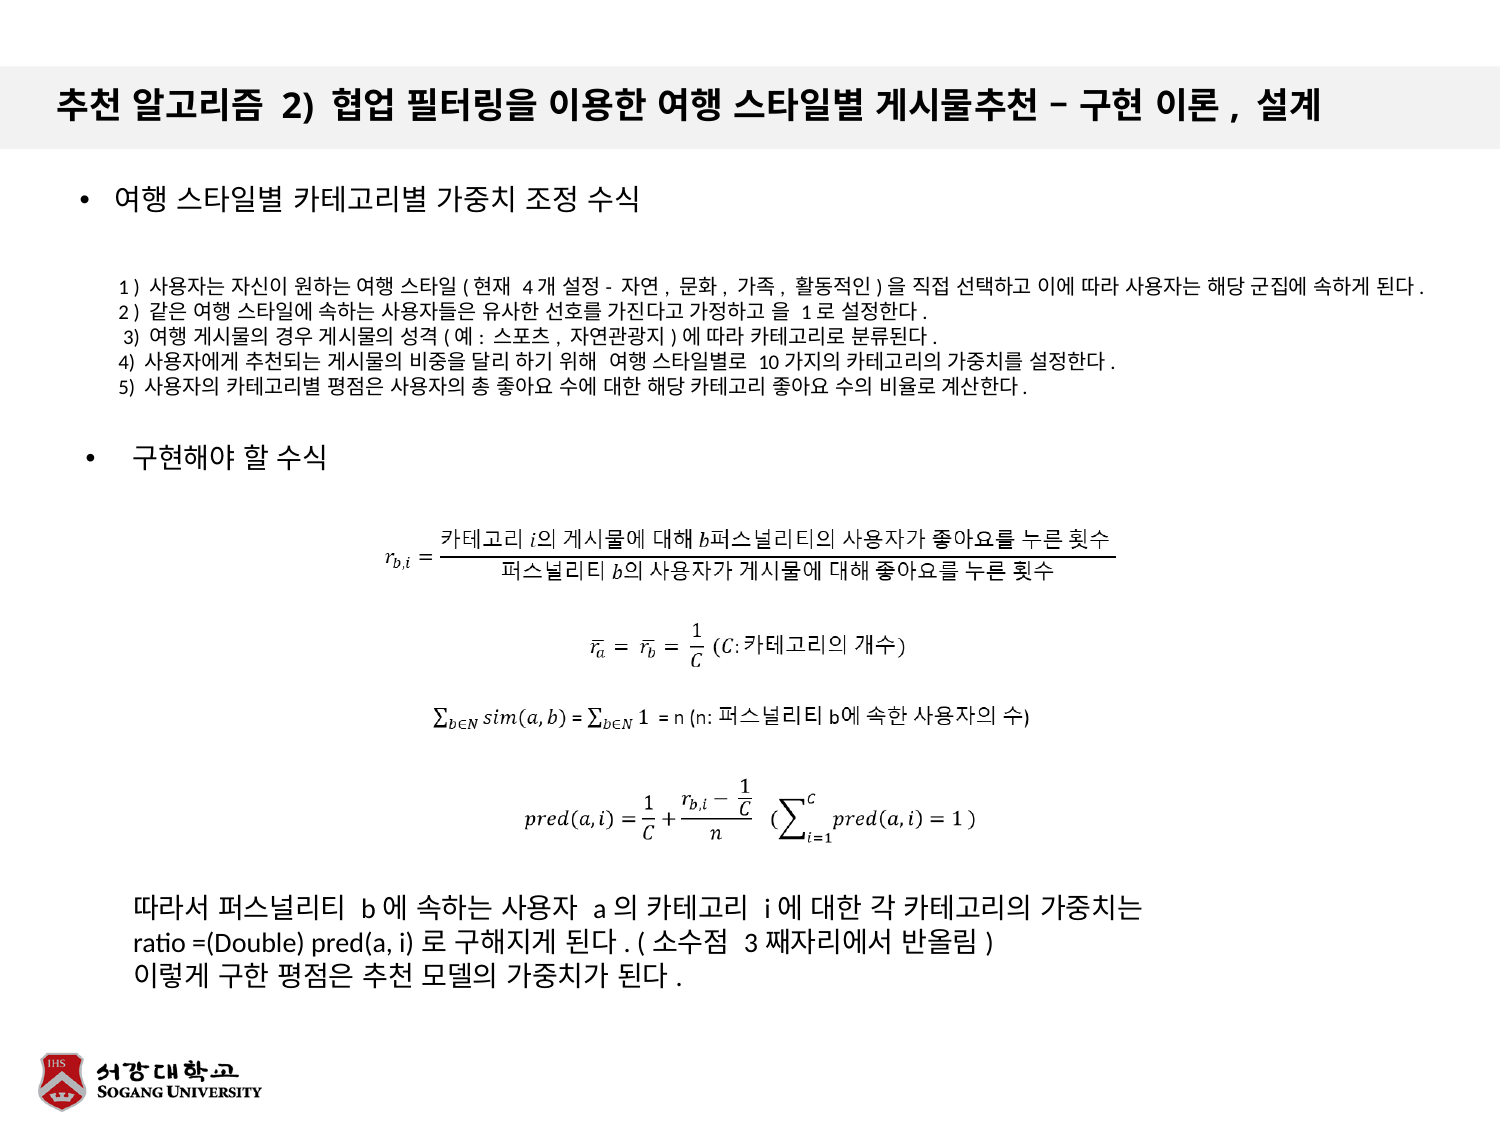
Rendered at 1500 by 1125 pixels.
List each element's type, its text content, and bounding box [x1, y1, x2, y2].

title 추천 알고리즘 2) 협업 필터링을 이용한 여행 스타일별 게시물추천 – 구현 이론, 설계 [41, 64, 1459, 149]
text_box 구현해야 할 수식 [70, 433, 1489, 482]
text_box 여행 스타일별 카테고리별 가중치 조정 수식 [64, 174, 1173, 224]
picture [370, 519, 1130, 875]
picture [0, 1031, 294, 1125]
text_box 따라서 퍼스널리티 b에 속하는 사용자 a의 카테고리 i에 대한 각 카테고리의 가중치는 ratio =(Double) pred(a, i)로 구해지게 된다. (소수점 3째자리에서 반올림) 이렇게 구한 평점은 추천 모델의 가중치가 된다. [118, 883, 1500, 1000]
